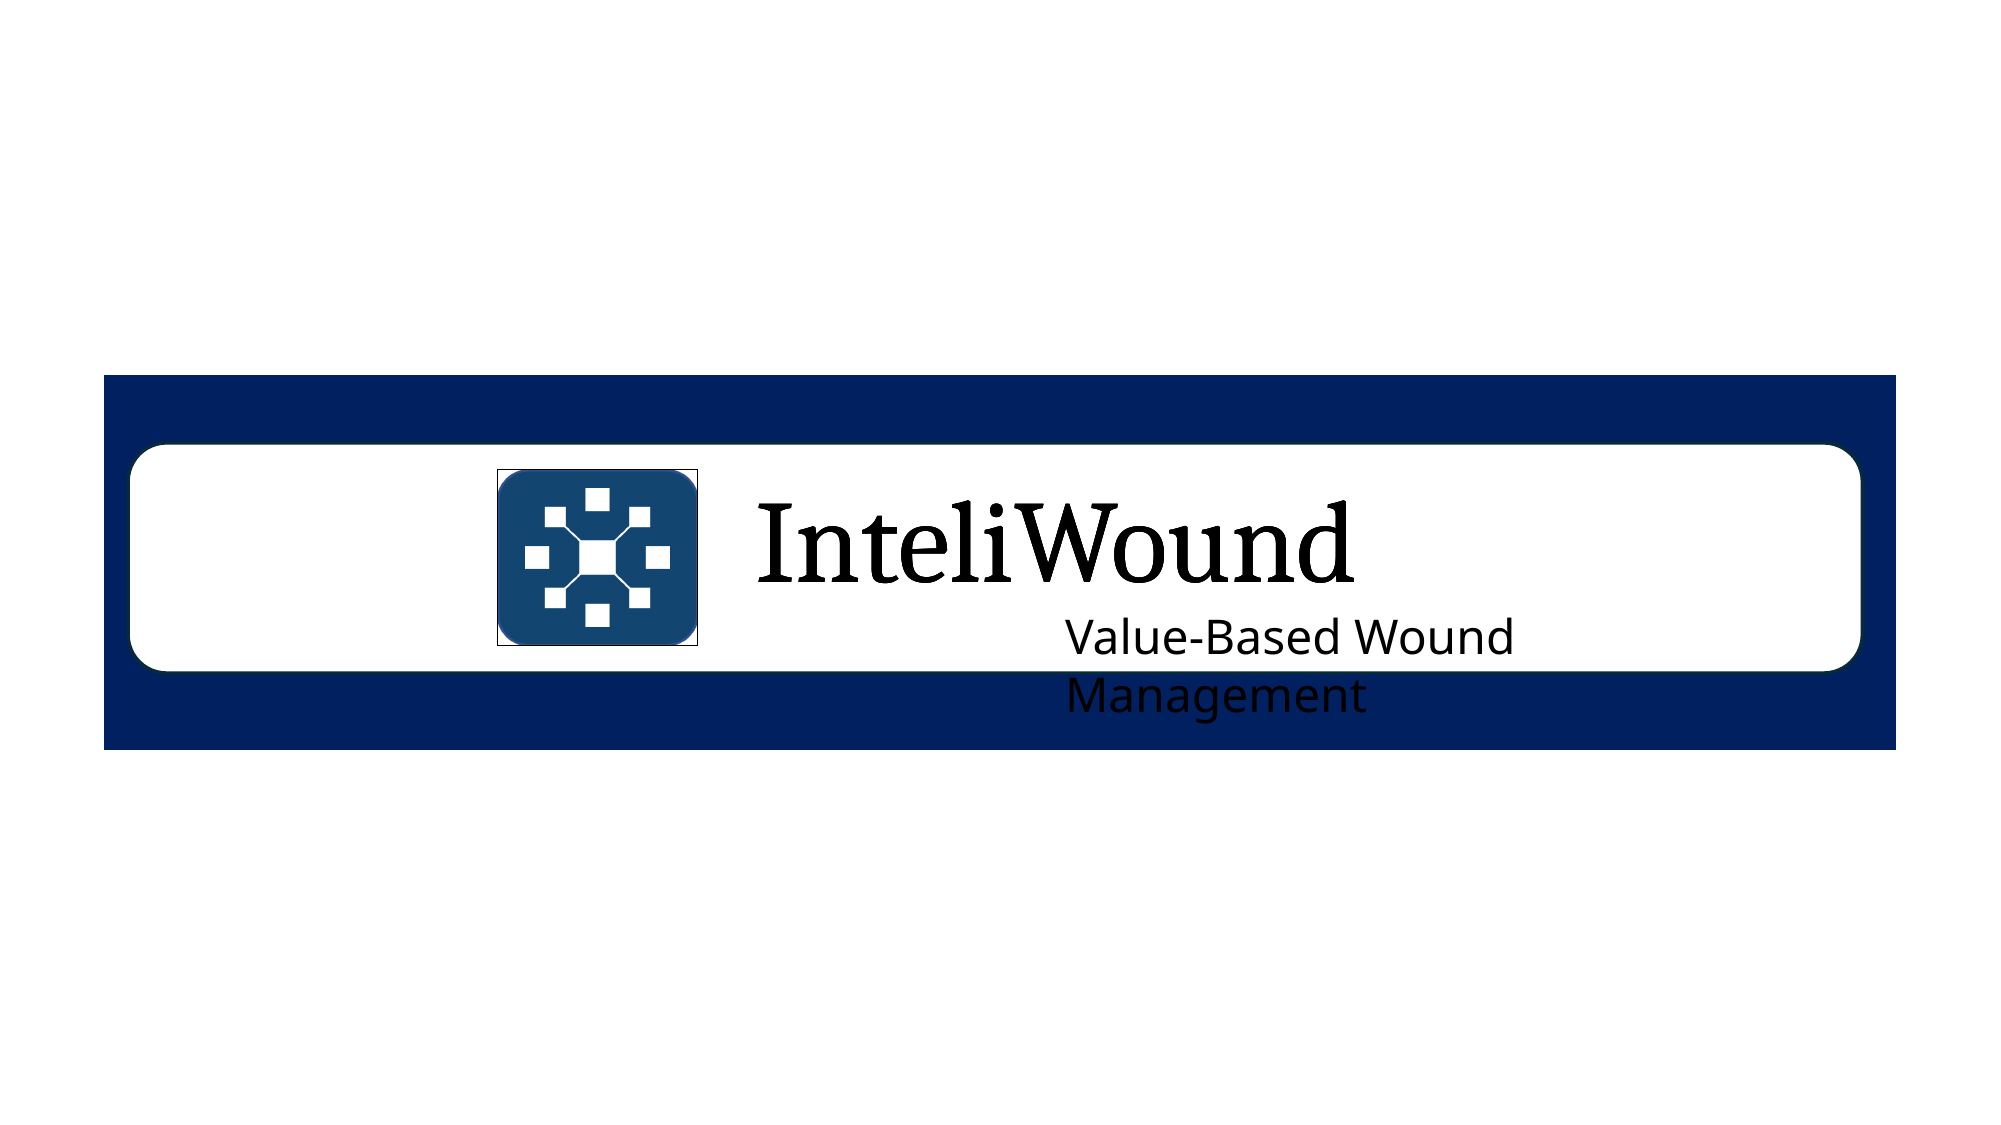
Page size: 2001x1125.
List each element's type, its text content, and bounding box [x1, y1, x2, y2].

text_box Value-Based Wound Management [1050, 599, 1781, 730]
text_box [126, 441, 1864, 675]
text_box [104, 375, 1896, 750]
picture [497, 468, 698, 647]
text_box InteliWound [740, 457, 1736, 614]
